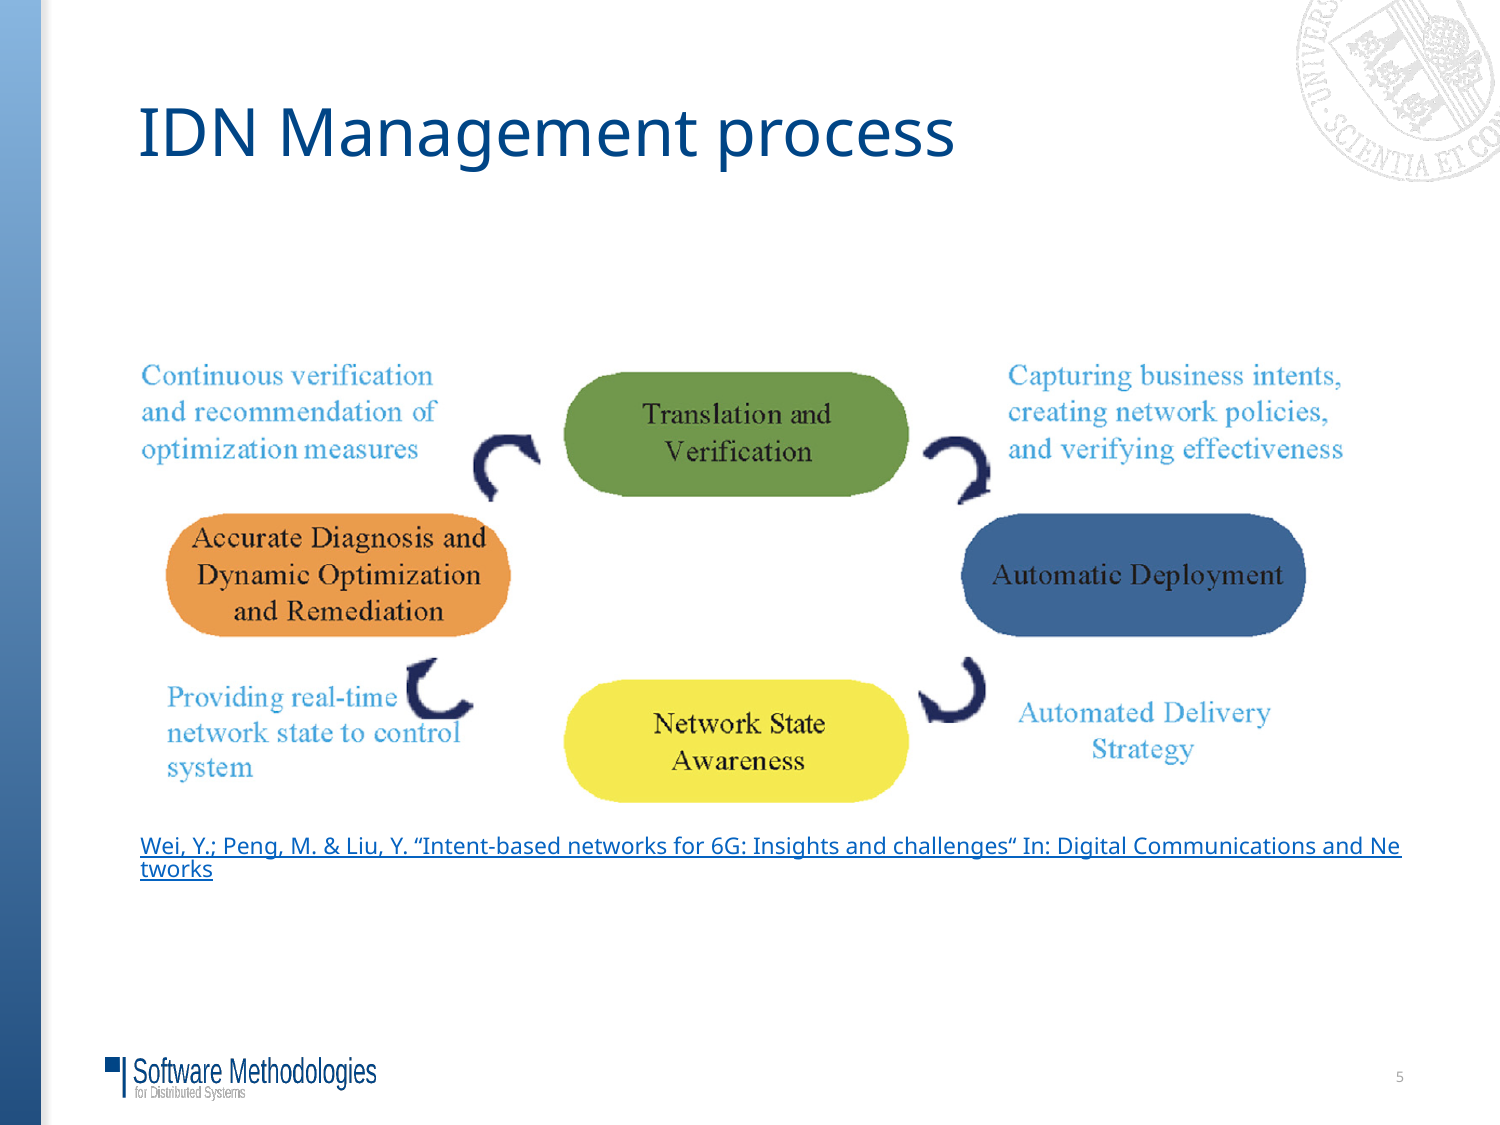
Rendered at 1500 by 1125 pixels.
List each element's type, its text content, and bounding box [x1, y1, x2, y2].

slide_number 5 [1365, 1061, 1419, 1095]
picture [105, 1057, 376, 1101]
title IDN Management process [123, 47, 1222, 179]
text_box Wei, Y.; Peng, M. & Liu, Y. “Intent-based networks for 6G: Insights and challenges“ In: Digital Communications and Networks [125, 824, 1419, 871]
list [125, 332, 1375, 825]
